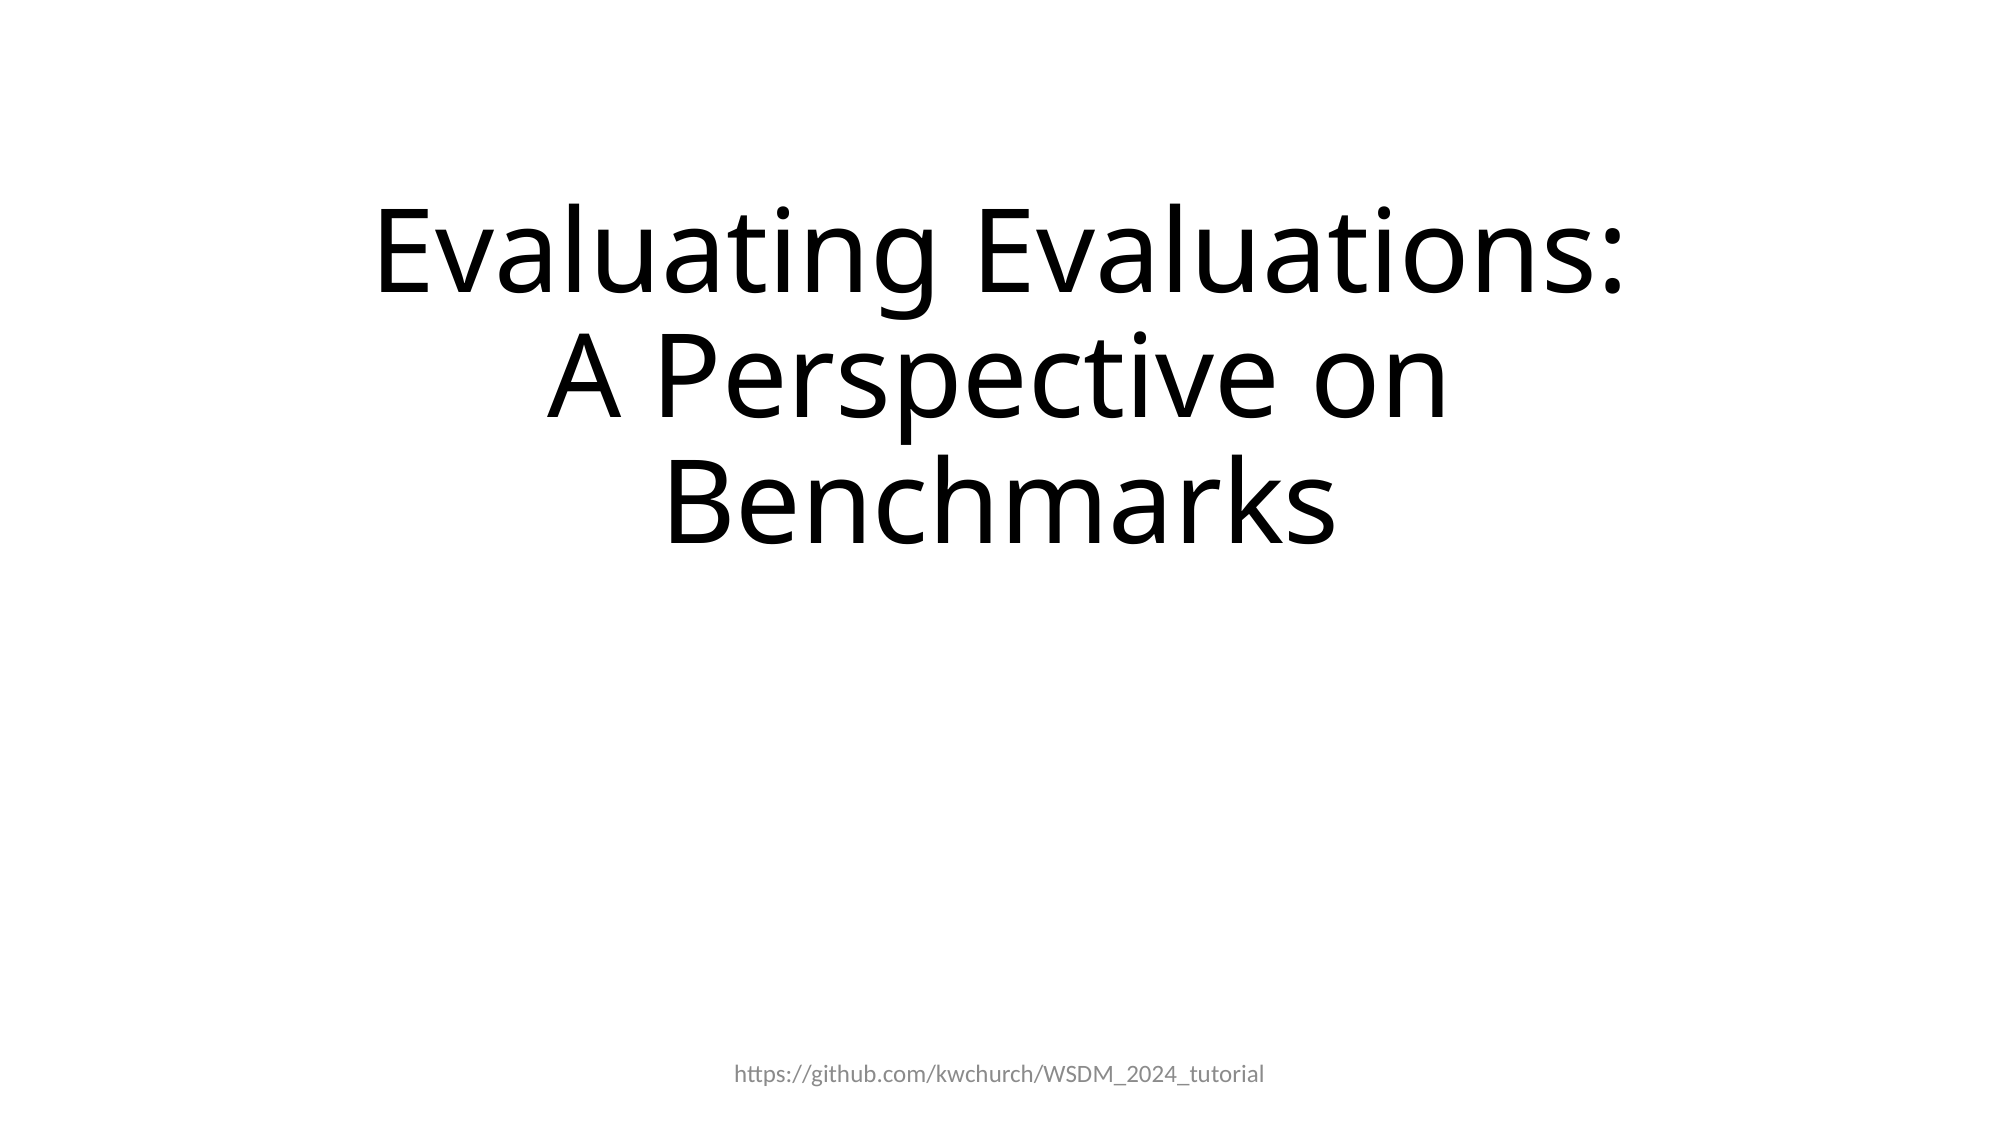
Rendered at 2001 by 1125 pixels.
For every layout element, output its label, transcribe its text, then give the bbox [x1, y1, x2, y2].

footer https://github.com/kwchurch/WSDM_2024_tutorial [662, 1042, 1338, 1103]
title Evaluating Evaluations: A Perspective on Benchmarks [249, 184, 1750, 576]
